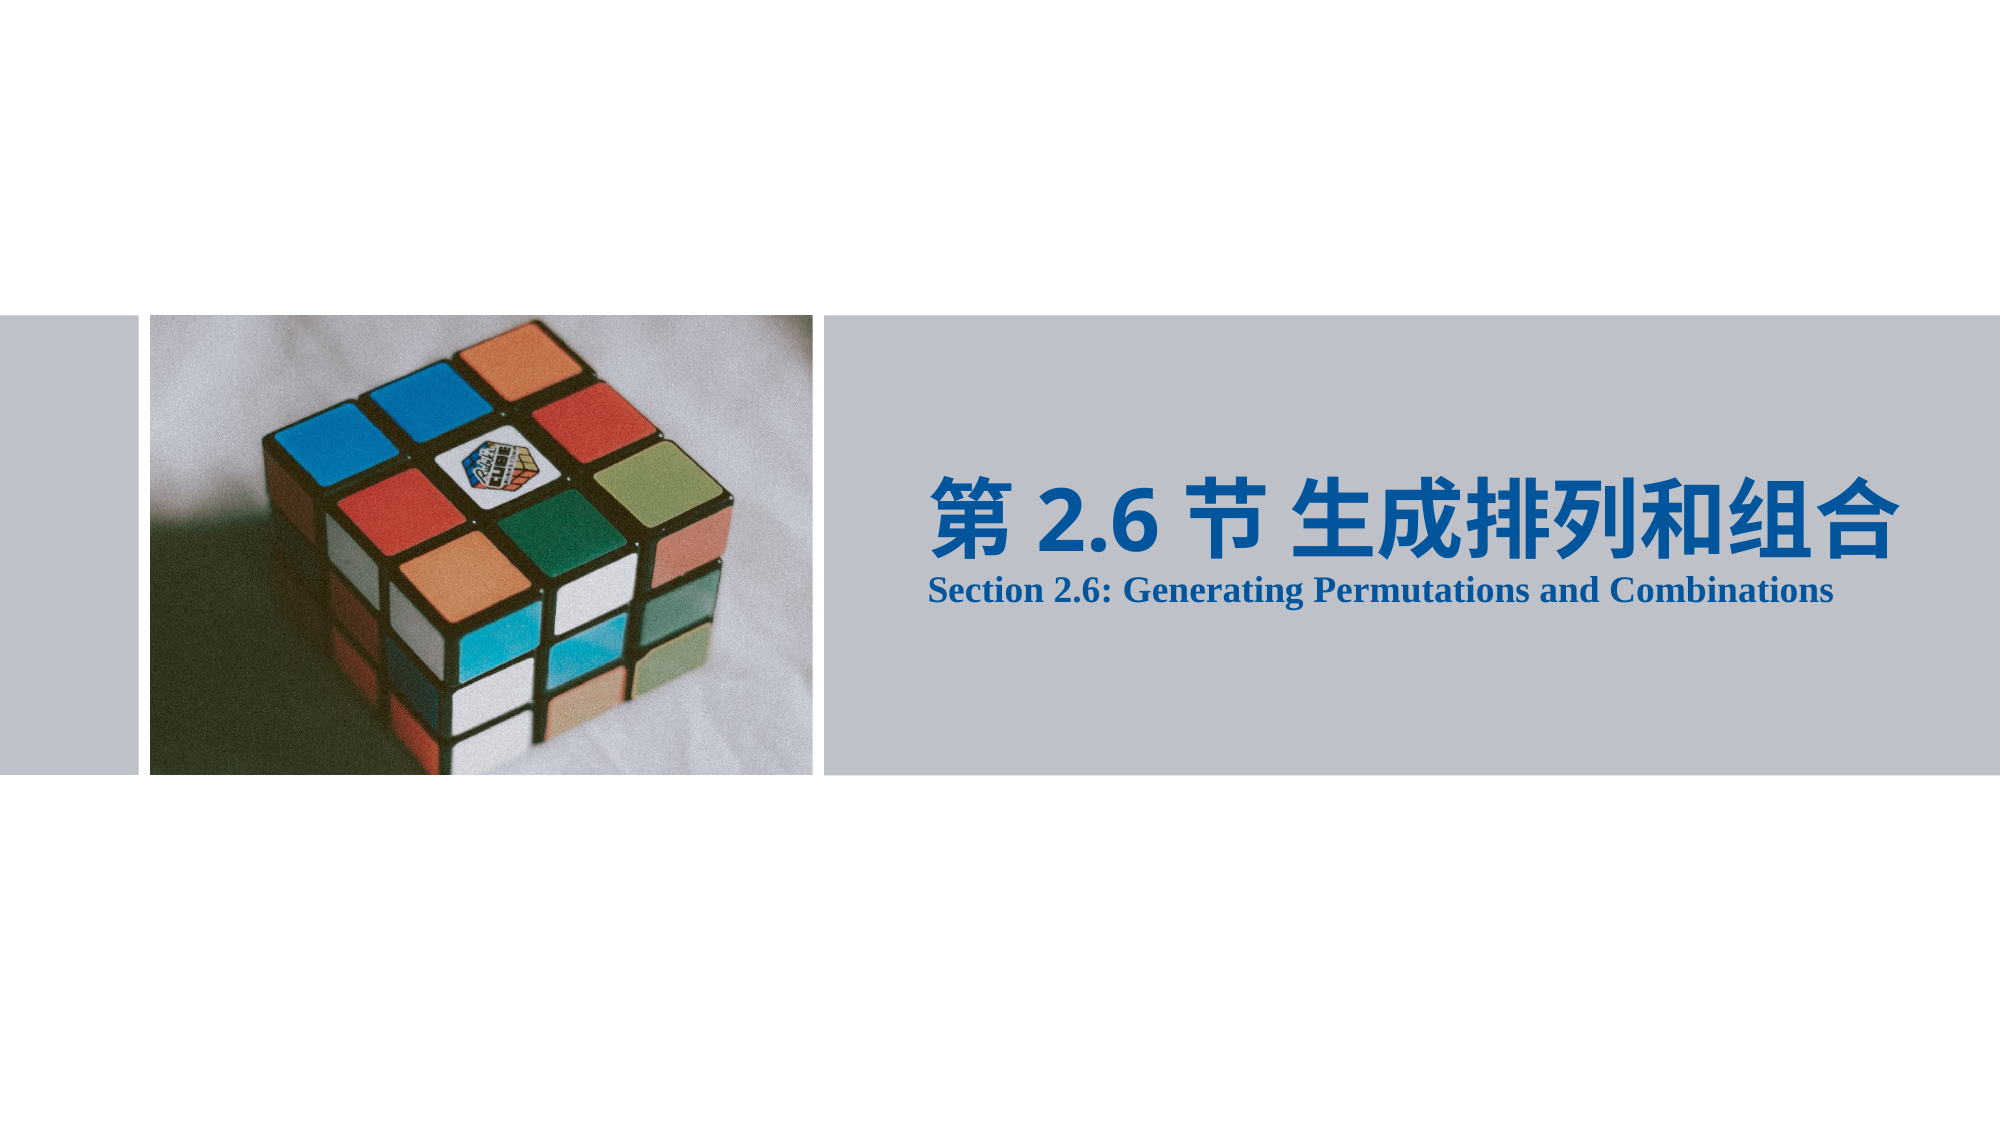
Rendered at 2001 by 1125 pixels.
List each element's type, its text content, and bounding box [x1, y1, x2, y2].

picture [150, 315, 813, 775]
text_box [823, 314, 2000, 776]
title 第2.6节 生成排列和组合 Section 2.6: Generating Permutations and Combinations [912, 315, 2000, 772]
text_box [0, 314, 140, 776]
